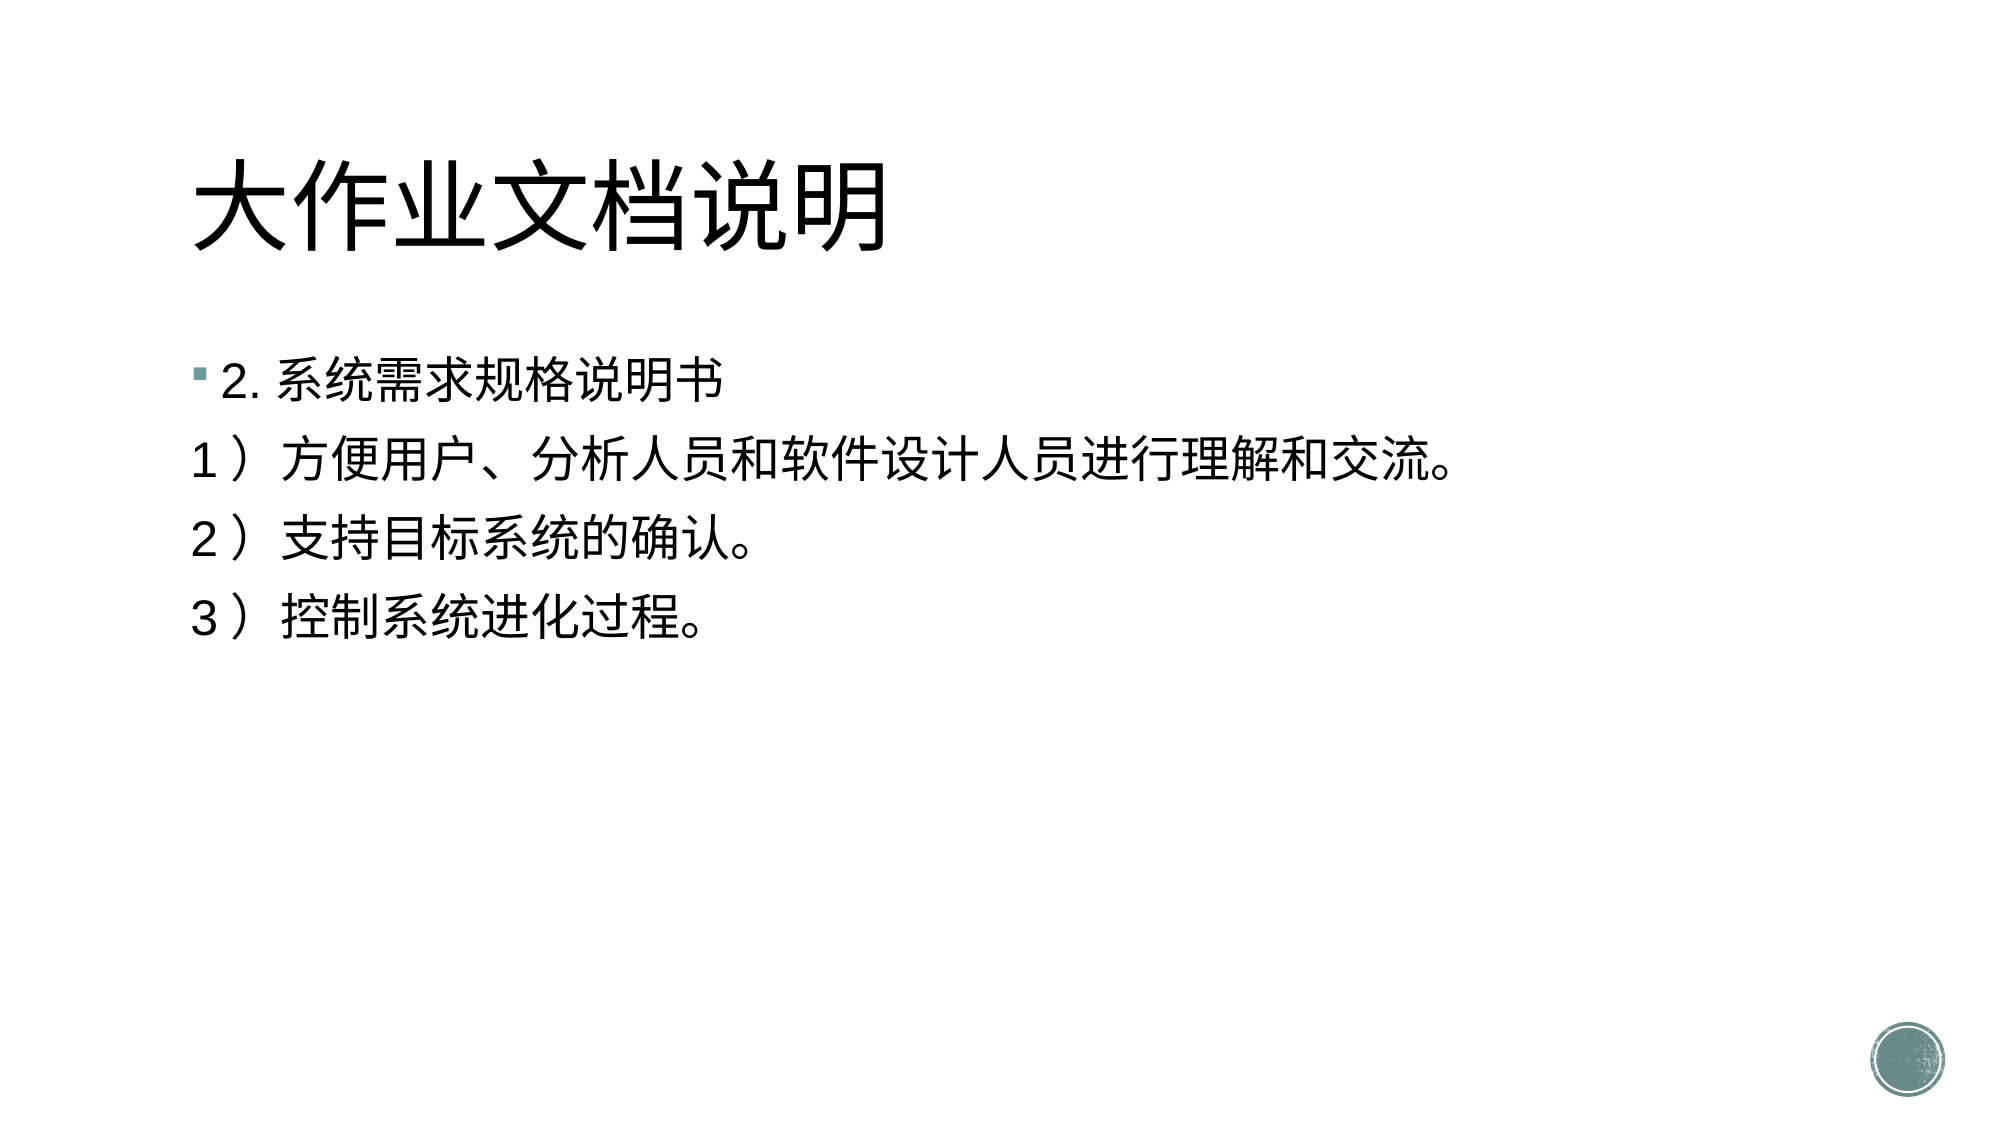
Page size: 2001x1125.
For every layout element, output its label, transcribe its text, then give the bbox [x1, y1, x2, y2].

title 大作业文档说明 [175, 79, 1826, 344]
list 2.系统需求规格说明书 1）方便用户、分析人员和软件设计人员进行理解和交流。 2）支持目标系统的确认。 3）控制系统进化过程。 [175, 348, 1826, 1013]
